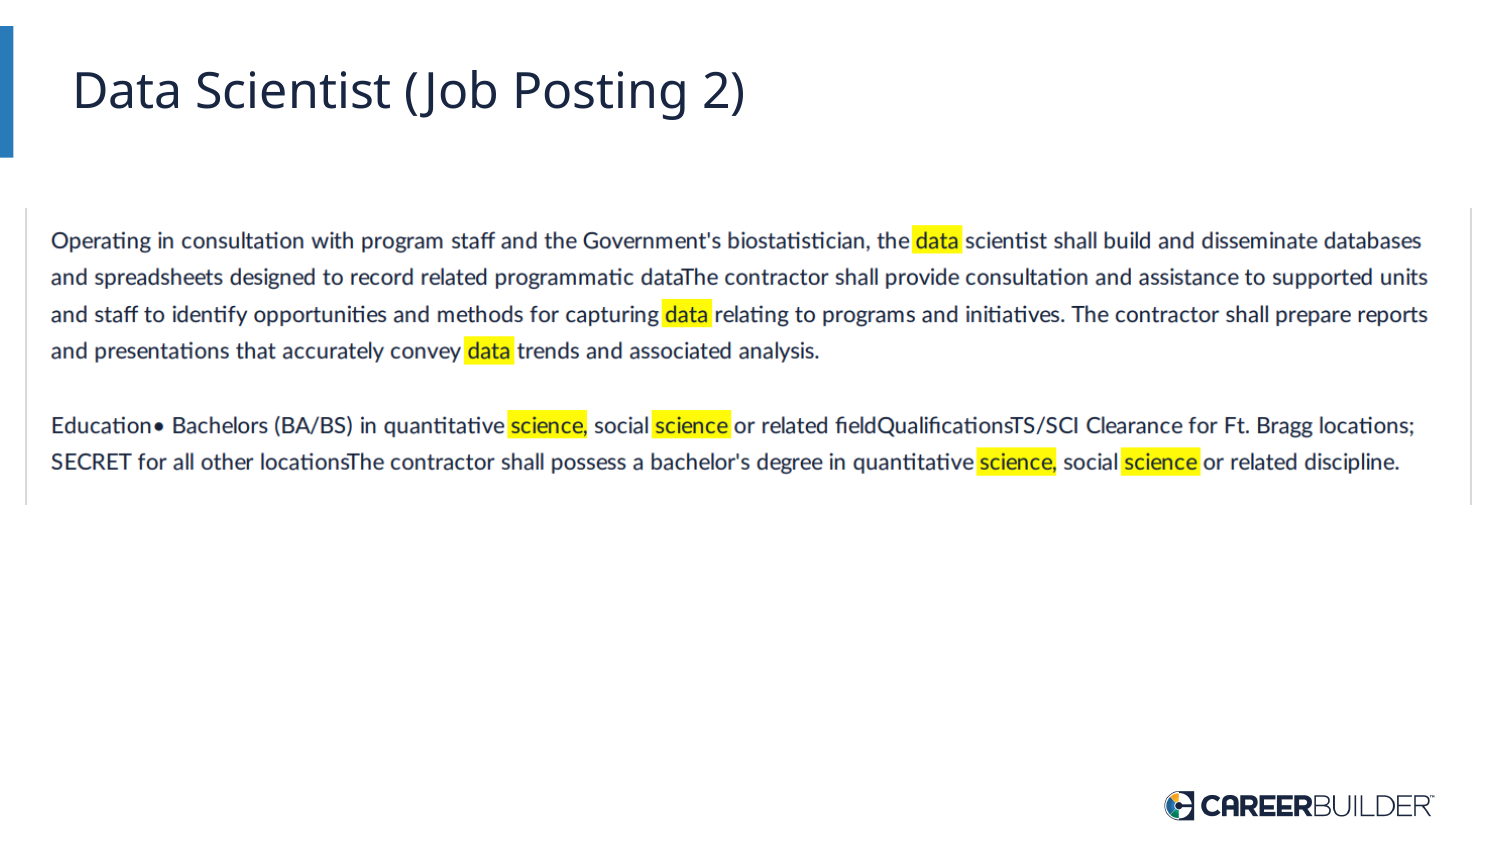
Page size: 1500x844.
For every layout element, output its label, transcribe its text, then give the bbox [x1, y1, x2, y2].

picture [1160, 786, 1439, 826]
title Data Scientist (Job Posting 2) [60, 32, 1439, 152]
picture [24, 208, 1476, 505]
